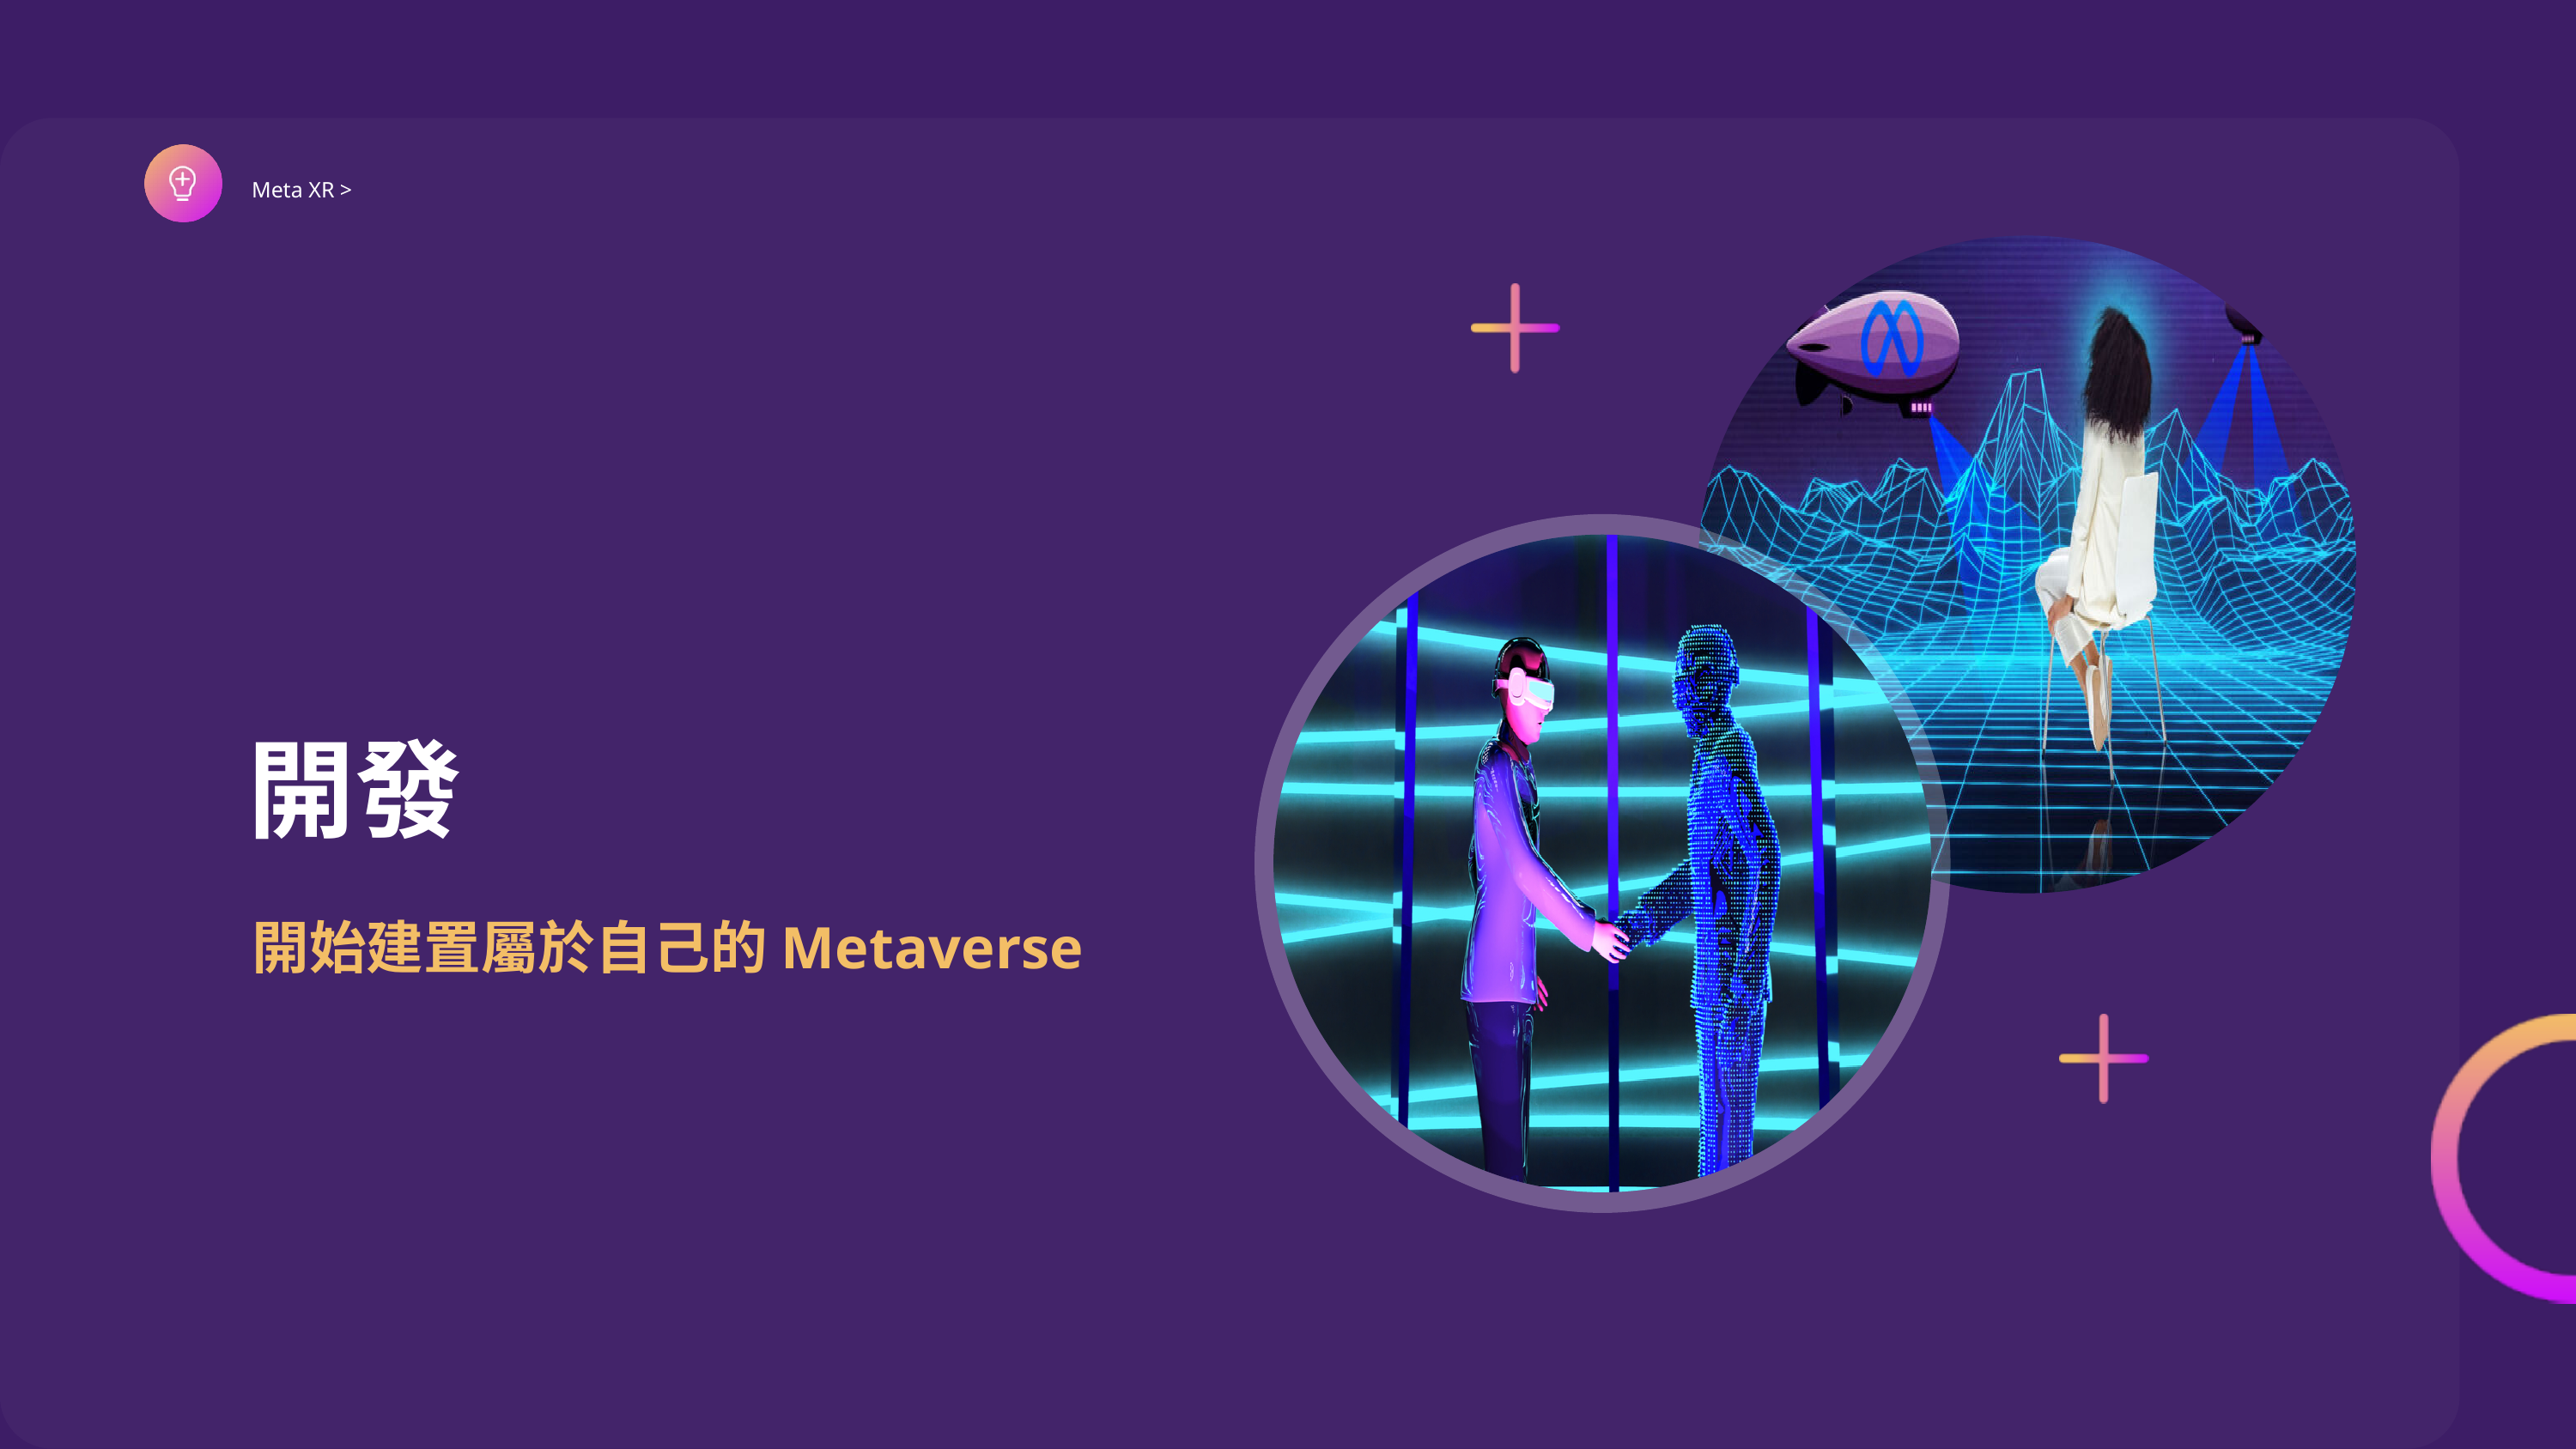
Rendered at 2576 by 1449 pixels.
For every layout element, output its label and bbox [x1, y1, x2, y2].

text_box [1252, 513, 1953, 1214]
picture [144, 144, 222, 222]
text_box [0, 118, 2460, 1449]
picture [2059, 1014, 2149, 1104]
picture [1470, 282, 1561, 373]
text_box [1698, 235, 2357, 894]
text_box [1273, 534, 1932, 1193]
picture [2431, 1014, 2576, 1304]
